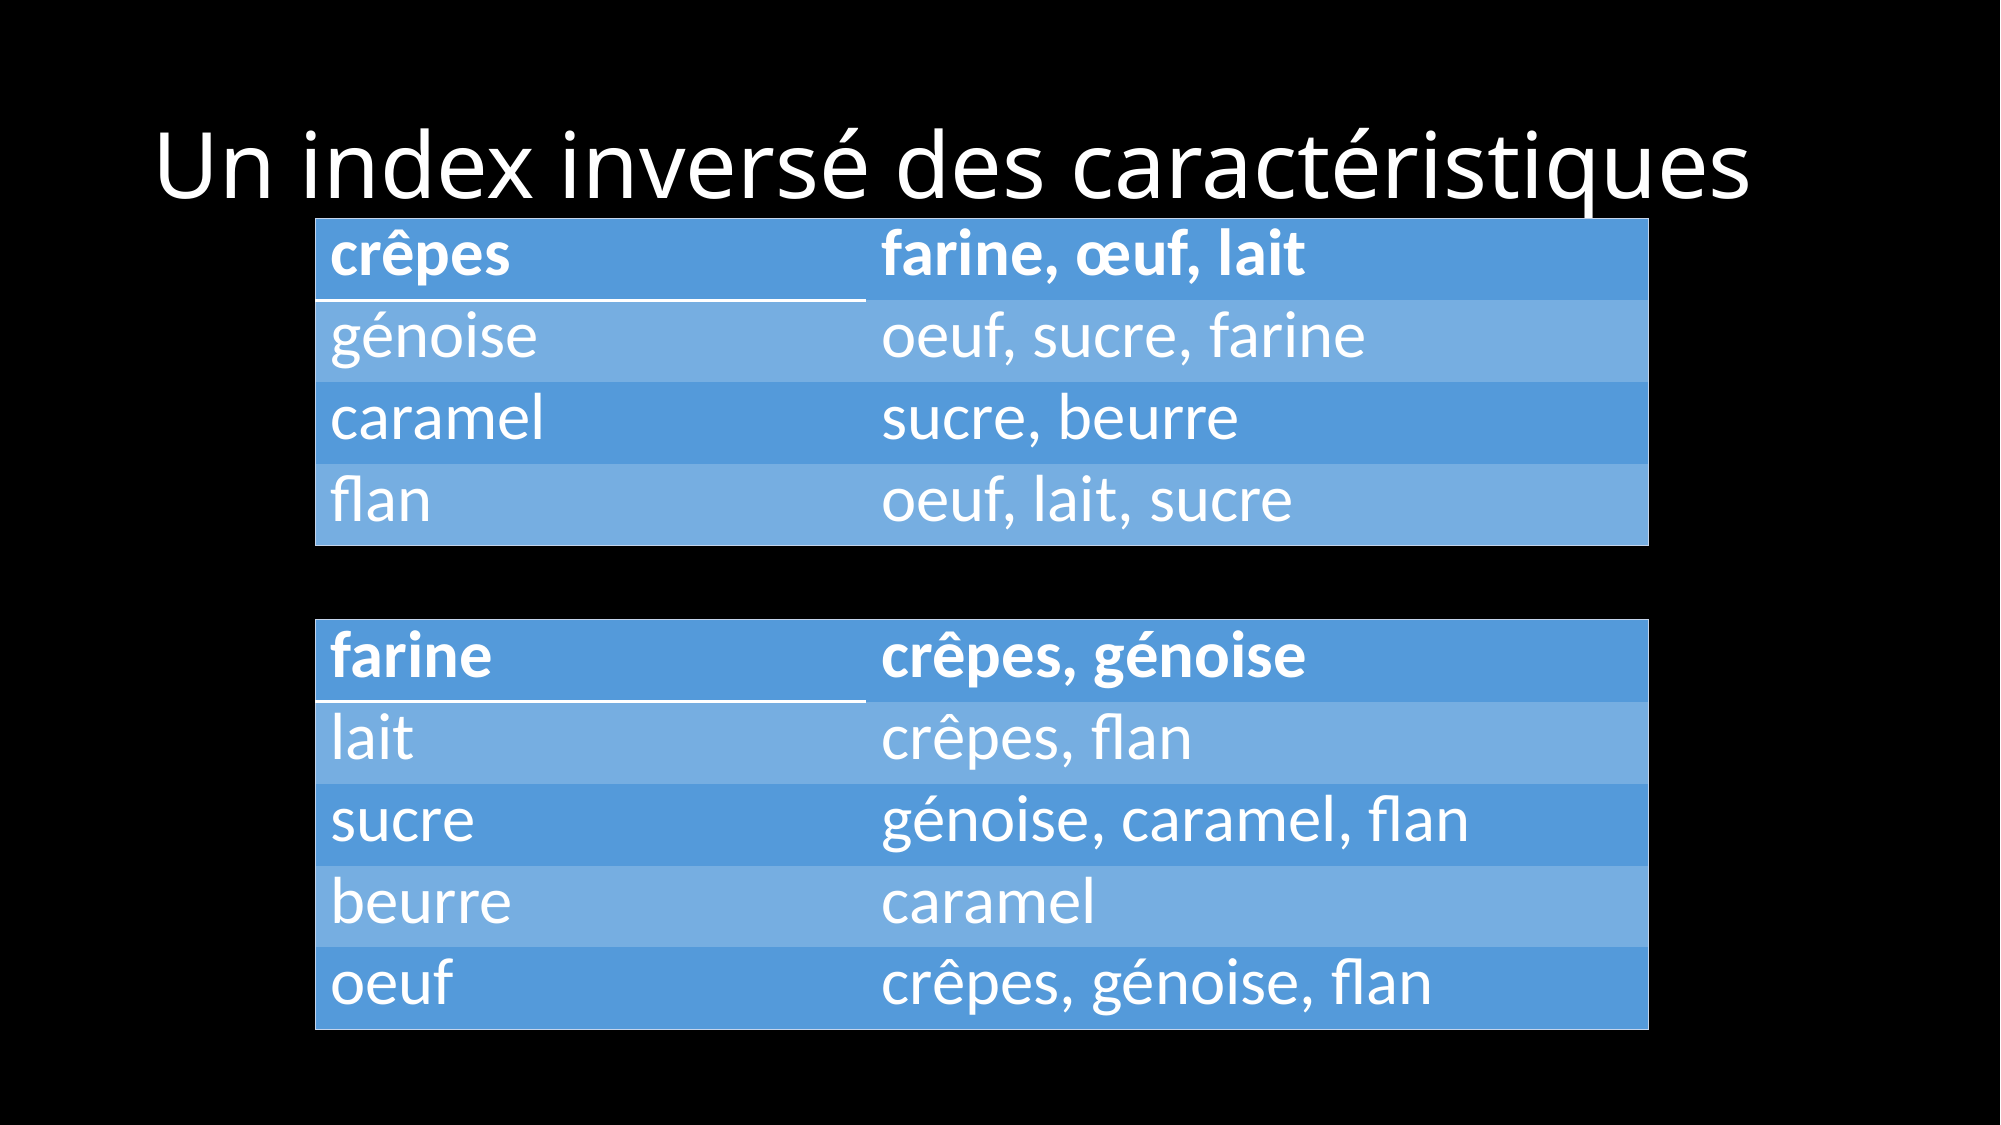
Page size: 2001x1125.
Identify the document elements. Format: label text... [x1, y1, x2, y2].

table_cell génoise [316, 302, 866, 382]
table_header crêpes, génoise [866, 620, 1648, 702]
table_cell sucre, beurre [866, 382, 1648, 464]
table_cell lait [316, 703, 866, 784]
table_cell crêpes, génoise, flan [866, 947, 1648, 1029]
table_cell beurre [316, 866, 866, 947]
table_cell flan [316, 464, 866, 545]
table_header farine, œuf, lait [866, 219, 1648, 300]
table_header farine [316, 620, 866, 700]
title Un index inversé des caractéristiques [137, 59, 1863, 278]
table_cell crêpes, flan [866, 702, 1648, 784]
table_cell sucre [316, 784, 866, 866]
table_cell caramel [866, 866, 1648, 947]
table_cell oeuf, sucre, farine [866, 300, 1648, 382]
table_cell caramel [316, 382, 866, 464]
table_header crêpes [316, 219, 866, 299]
table_cell oeuf [316, 947, 866, 1029]
table_cell oeuf, lait, sucre [866, 464, 1648, 545]
table_cell génoise, caramel, flan [866, 784, 1648, 866]
